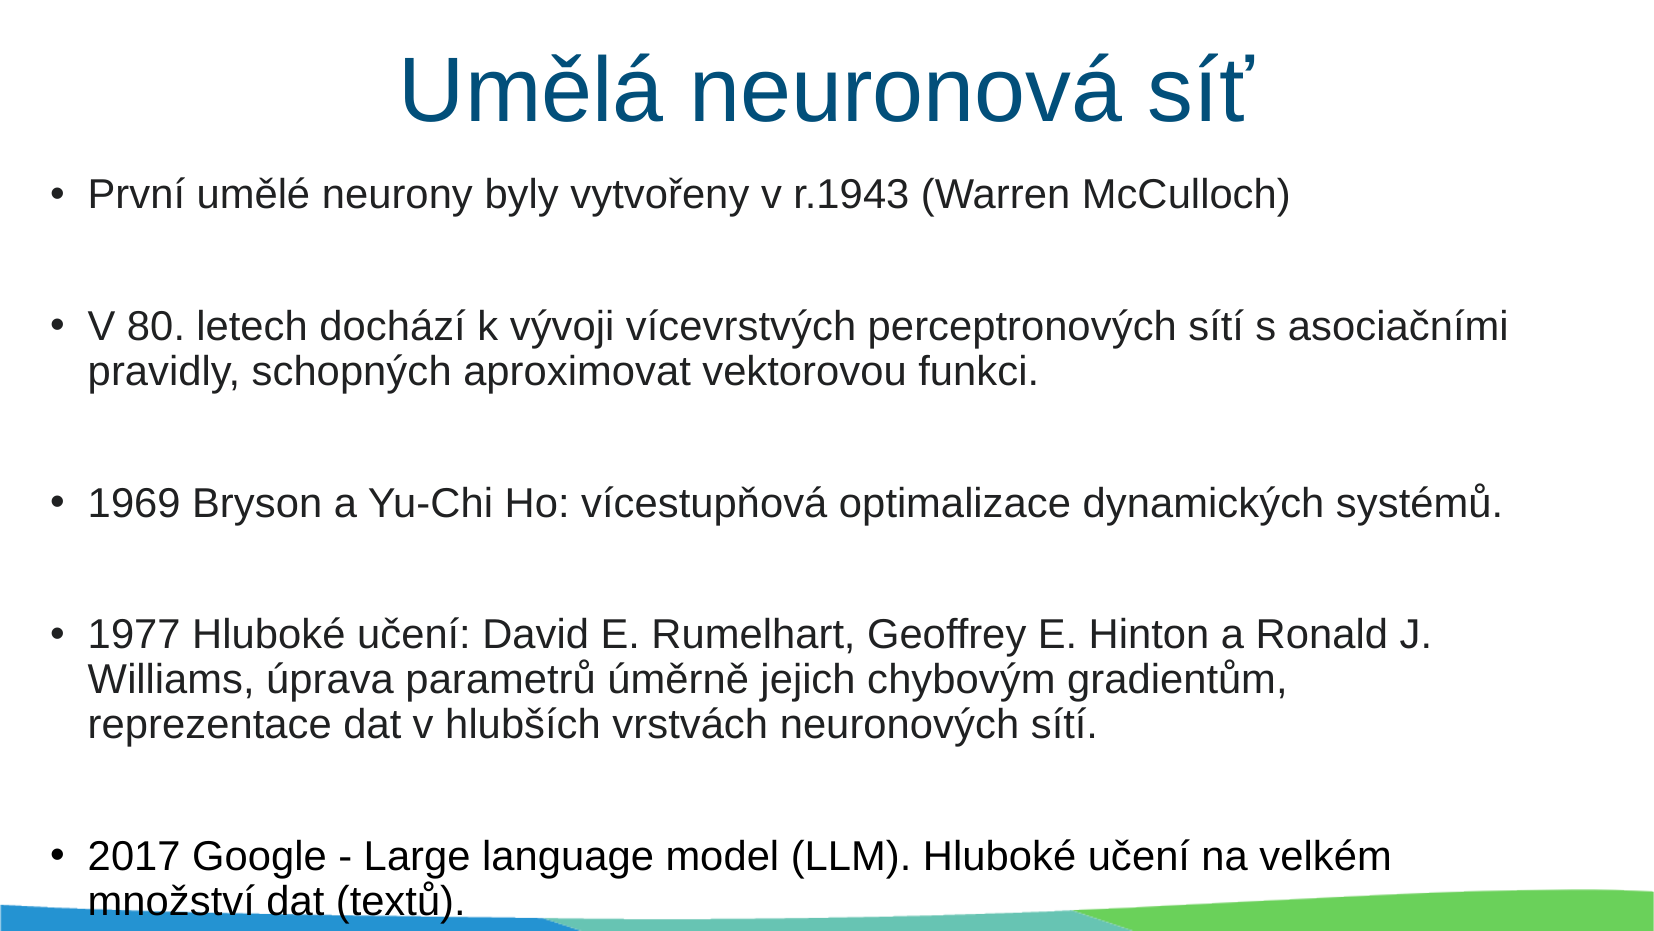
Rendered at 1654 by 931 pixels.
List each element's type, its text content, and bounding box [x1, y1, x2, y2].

list První umělé neurony byly vytvořeny v r.1943 (Warren McCulloch) V 80. letech dochází k vývoji vícevrstvých perceptronových sítí s asociačními pravidly, schopných aproximovat vektorovou funkci. 1969 Bryson a Yu-Chi Ho: vícestupňová optimalizace dynamických systémů. 1977 Hluboké učení: David E. Rumelhart, Geoffrey E. Hinton a Ronald J. Williams, úprava parametrů úměrně jejich chybovým gradientům, reprezentace dat v hlubších vrstvách neuronových sítí. 2017 Google - Large language model (LLM). Hluboké učení na velkém množství dat (textů). Viz: Large language model, Petr Koubsky, Ukazka konverzace, živě openAI [50, 172, 1539, 919]
picture [0, 889, 1654, 931]
title Umělá neuronová síť [8, 7, 1646, 177]
